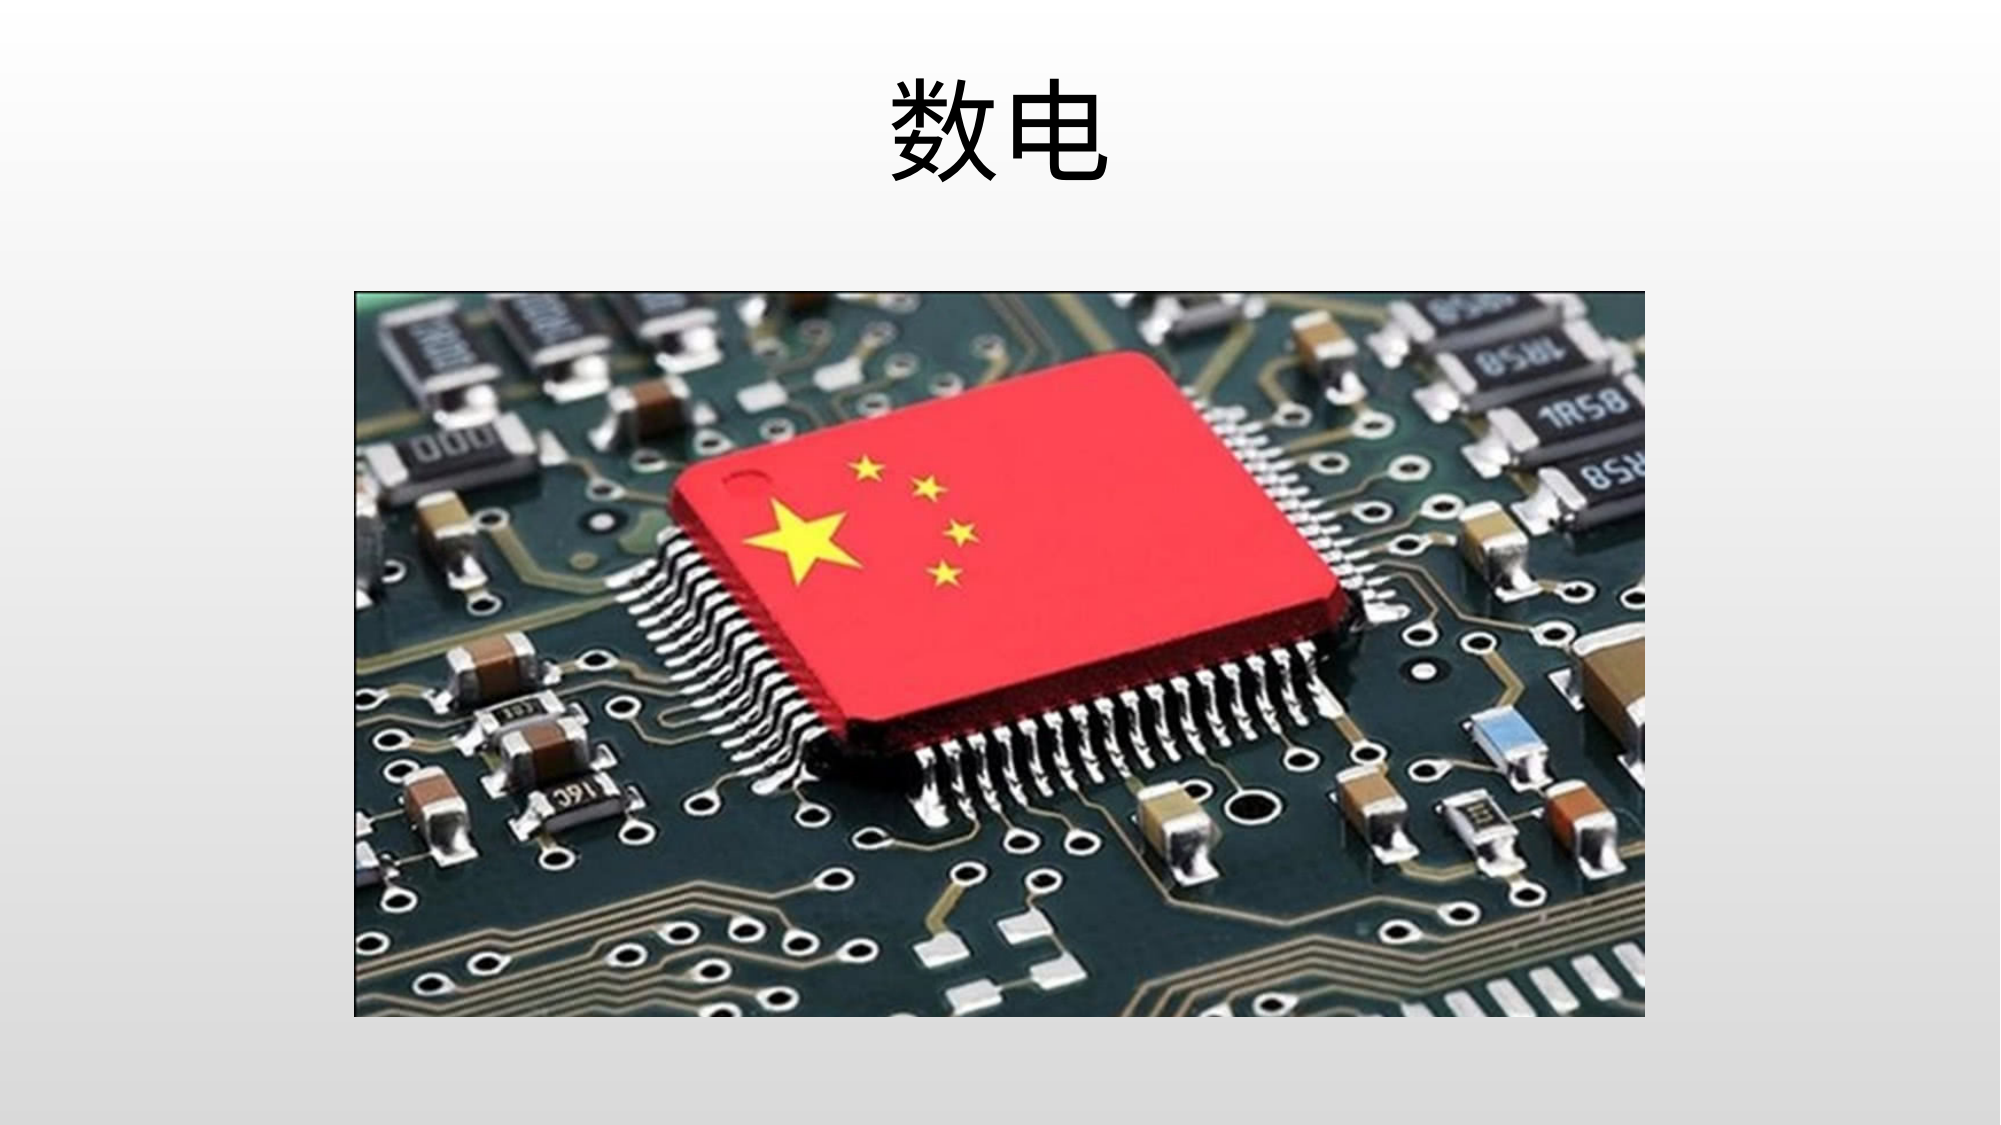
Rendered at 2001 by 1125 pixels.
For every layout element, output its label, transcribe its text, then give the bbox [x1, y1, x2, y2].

picture [354, 291, 1645, 1017]
text_box 数电 [711, 53, 1289, 203]
